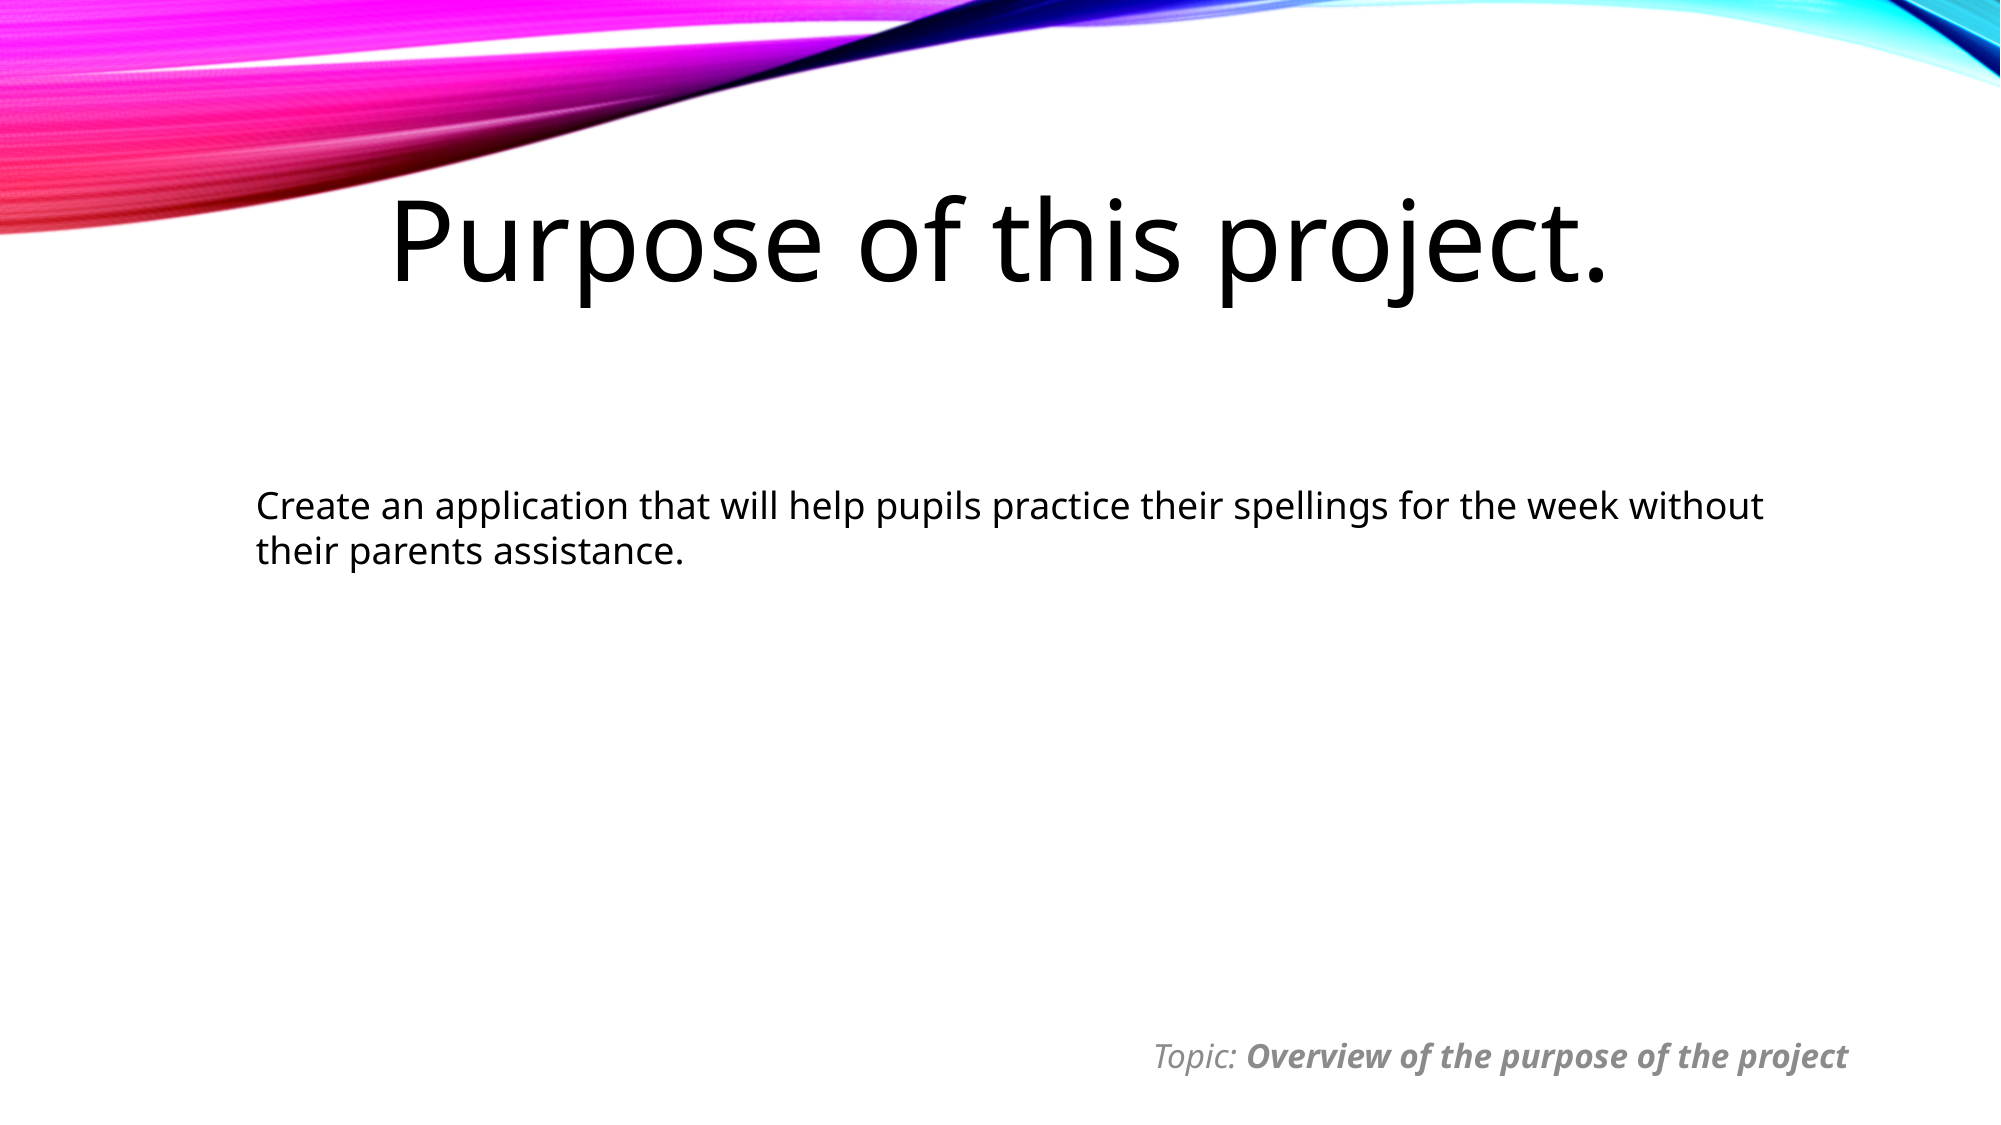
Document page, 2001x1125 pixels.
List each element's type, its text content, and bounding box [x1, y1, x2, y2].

picture [1890, 0, 2000, 75]
text_box Purpose of this project. [372, 161, 1628, 312]
footer Topic: Overview of the purpose of the project [1137, 1021, 1915, 1089]
picture [1910, 0, 2000, 45]
text_box Create an application that will help pupils practice their spellings for the week without their parents assistance. [241, 474, 1793, 580]
picture [0, 0, 2000, 237]
